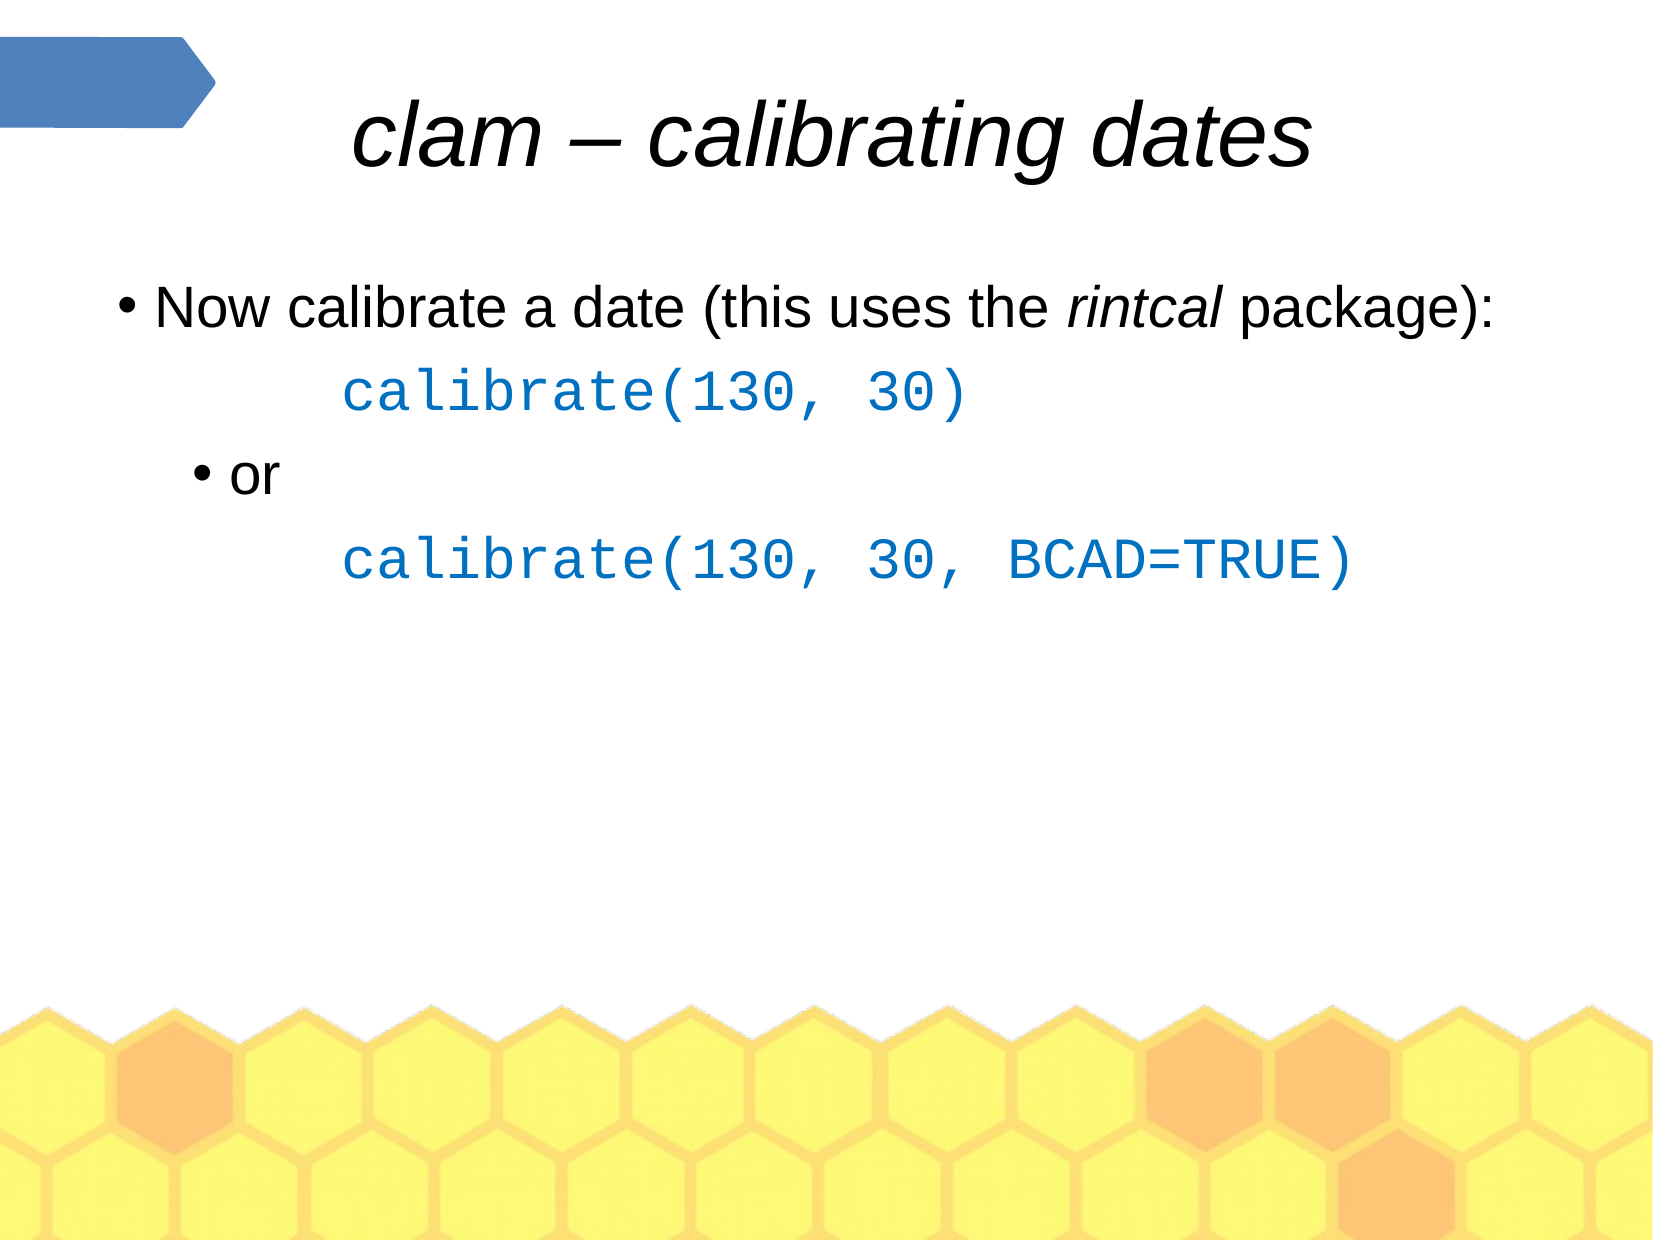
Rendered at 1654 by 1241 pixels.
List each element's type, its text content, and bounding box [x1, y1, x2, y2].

text_box Now calibrate a date (this uses the rintcal package): calibrate(130, 30) or calibrate(130, 30, BCAD=TRUE) [116, 276, 1560, 960]
picture [0, 1001, 1653, 1240]
text_box clam – calibrating dates [351, 21, 1560, 253]
